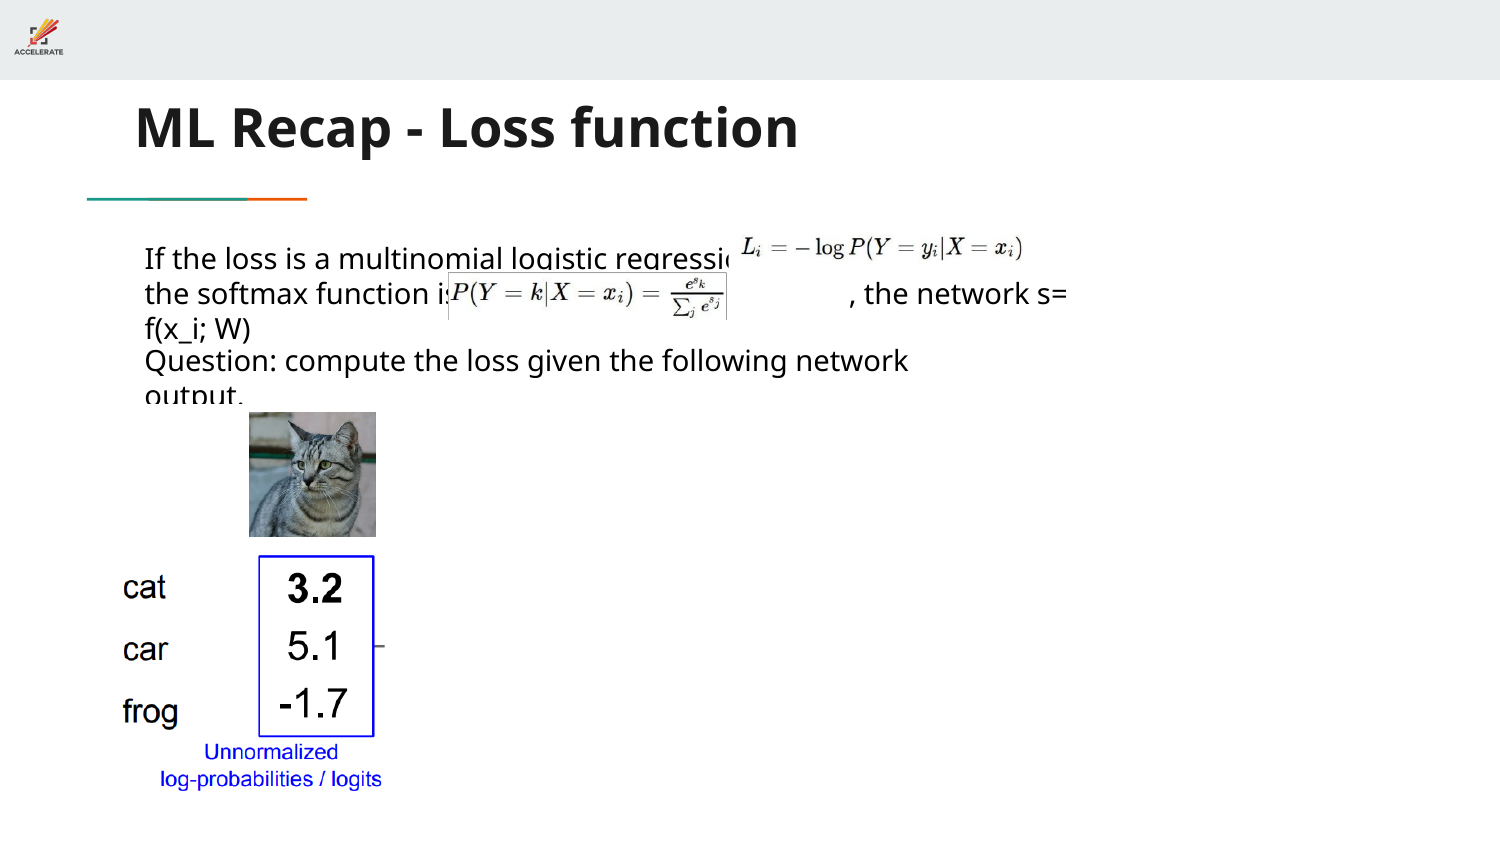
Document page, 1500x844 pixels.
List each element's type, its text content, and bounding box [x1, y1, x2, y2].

text_box If the loss is a multinomial logistic regression: the softmax function is: , the network s= f(x_i; W) [129, 225, 723, 313]
text_box Question: compute the loss given the following network output. [129, 327, 980, 390]
picture [447, 221, 1022, 320]
picture [111, 404, 385, 804]
title ML Recap - Loss function [119, 78, 1225, 167]
picture [11, 9, 66, 64]
text_box If the loss is a multinomial logistic regression: the softmax function is: , the network s= f(x_i; W) [733, 225, 1125, 313]
